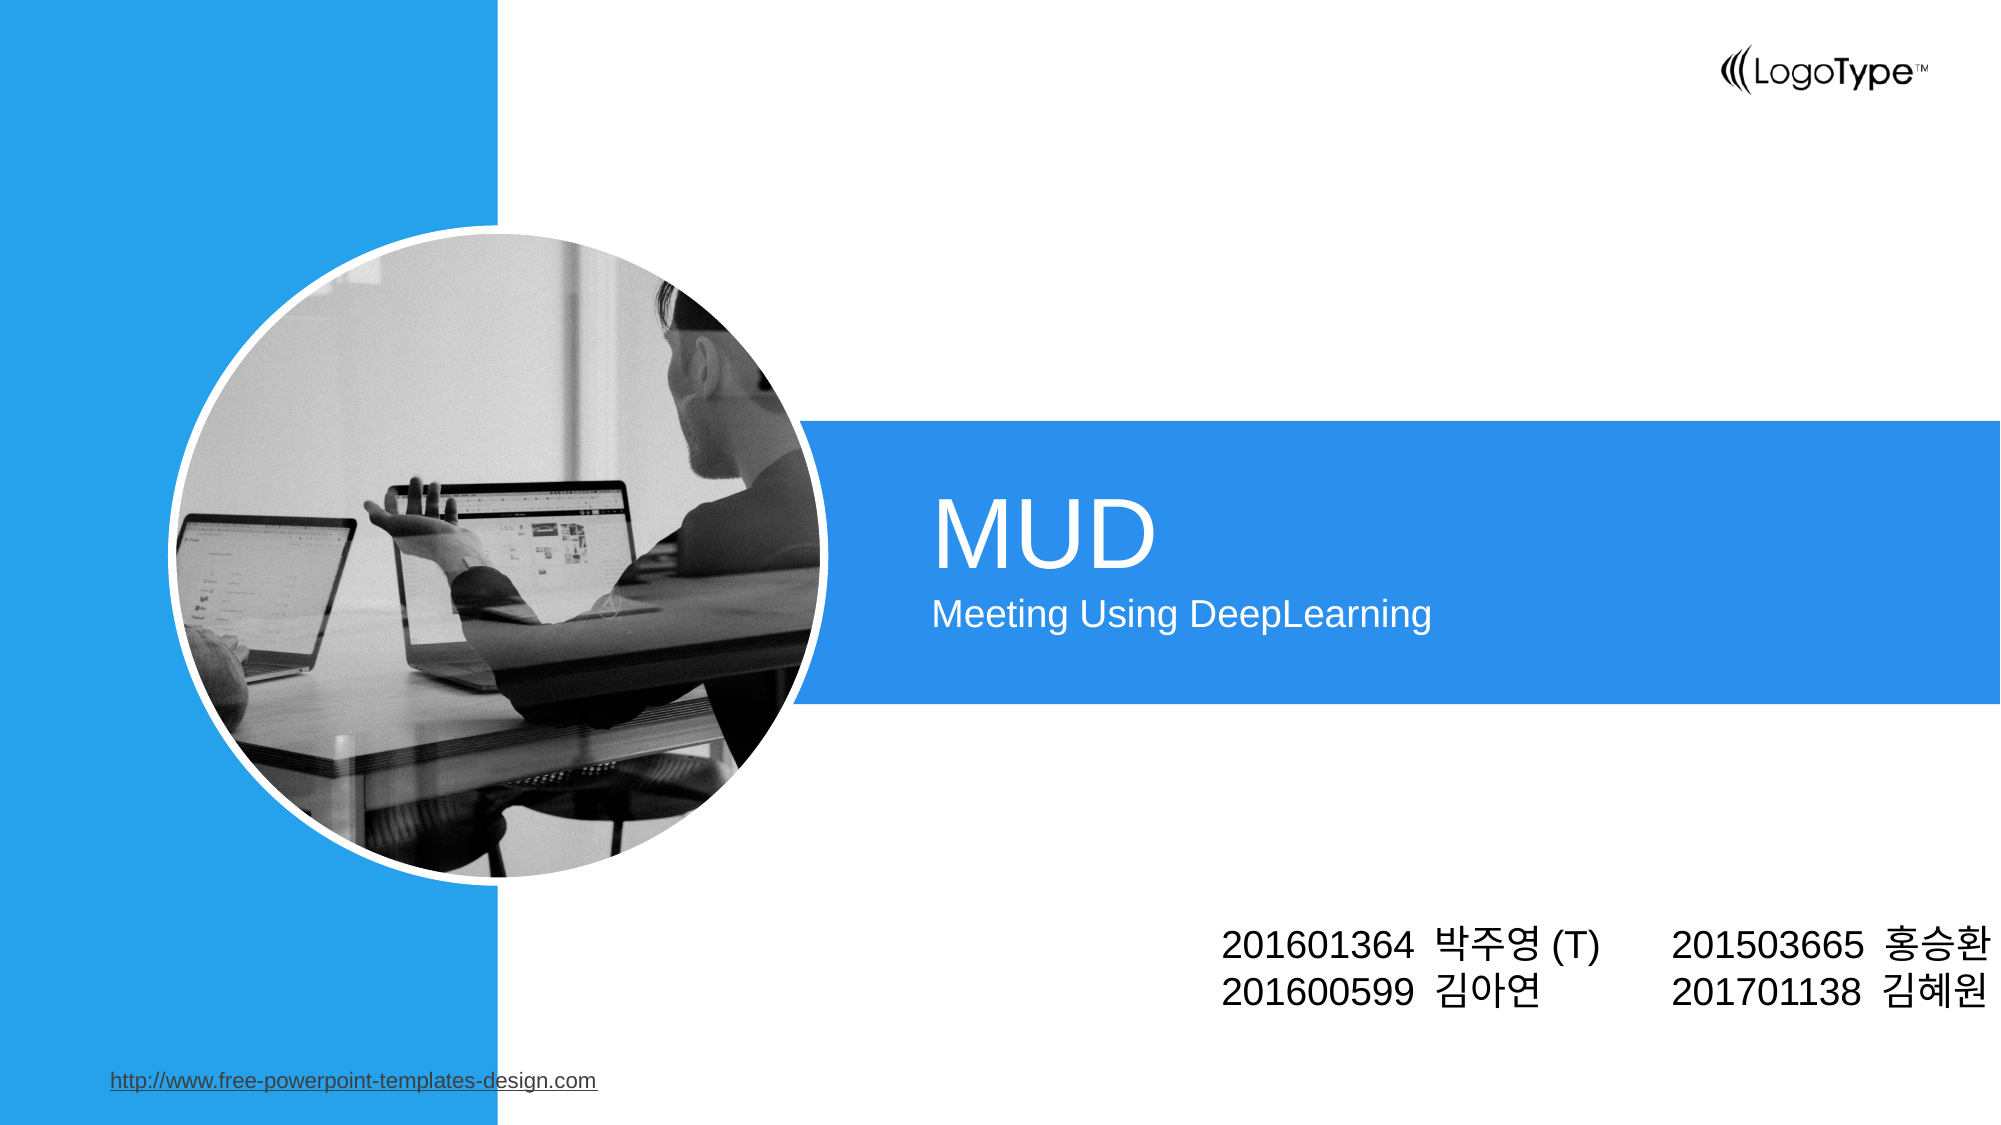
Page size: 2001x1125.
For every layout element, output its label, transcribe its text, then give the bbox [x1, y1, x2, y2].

text_box 201601364 박주영(T) 201503665 홍승환 201600599 김아연 201701138 김혜원 HERE [1206, 914, 2000, 1066]
list MUD [916, 477, 2000, 580]
list Meeting Using DeepLearning [916, 580, 2000, 644]
picture [171, 229, 825, 882]
picture [1721, 43, 1928, 96]
text_box http://www.free-powerpoint-templates-design.com [95, 1059, 2000, 1101]
